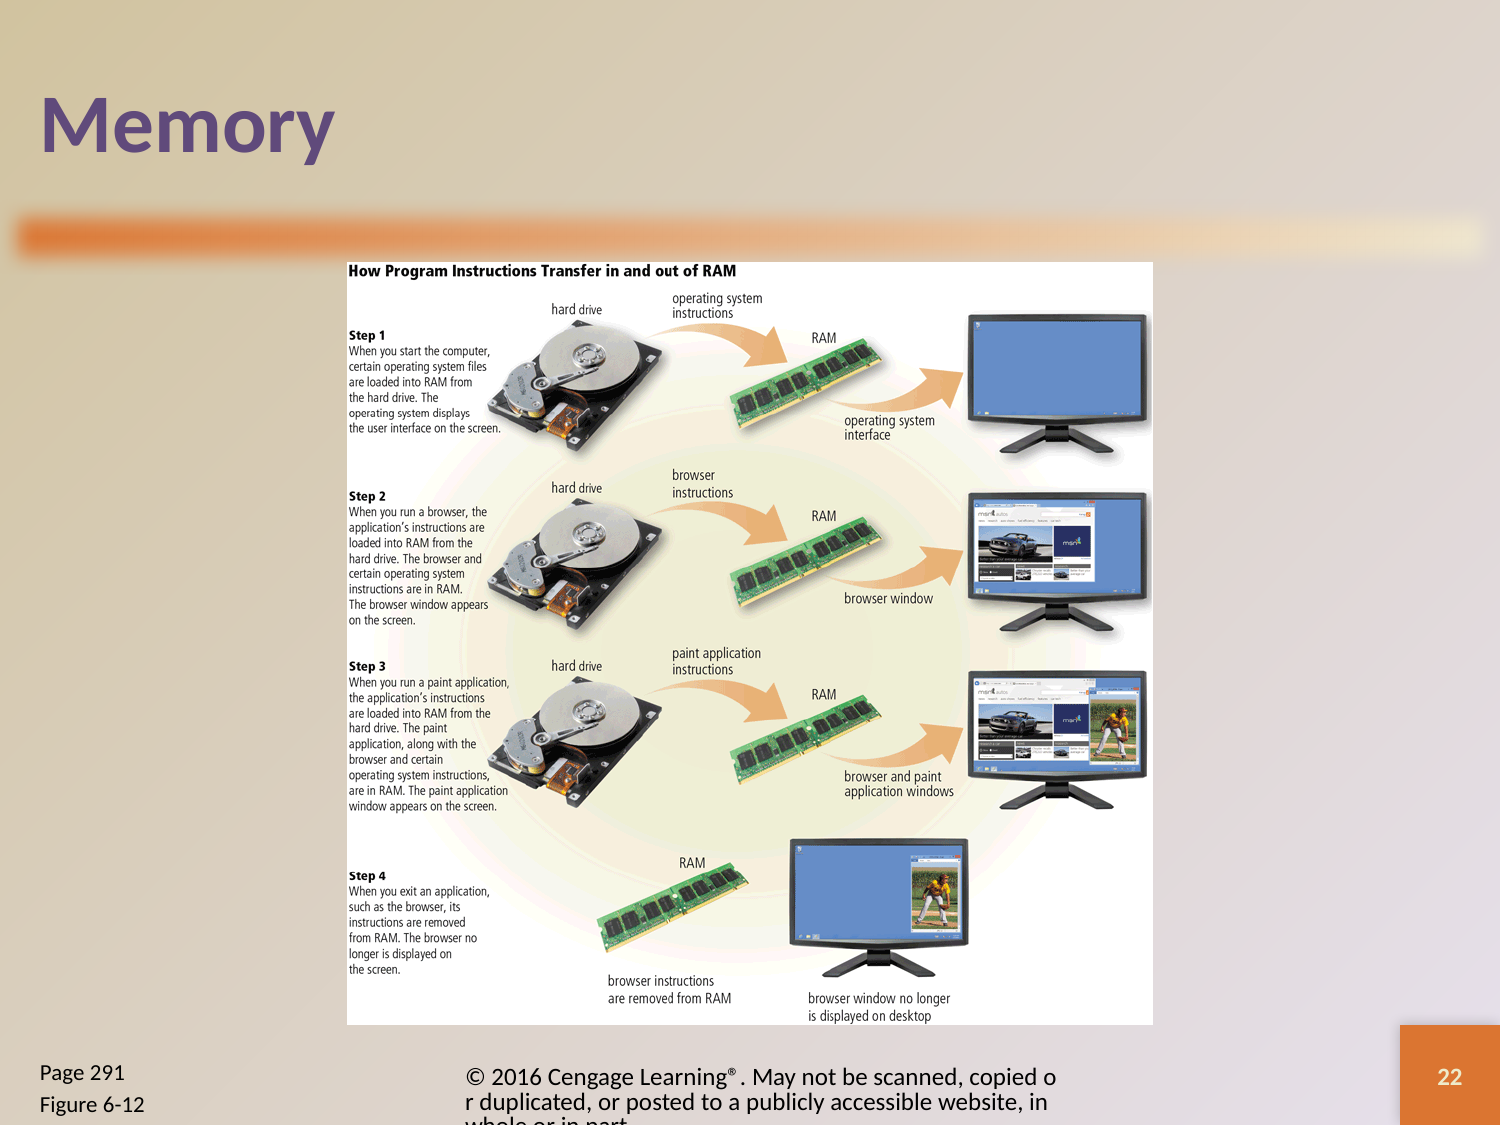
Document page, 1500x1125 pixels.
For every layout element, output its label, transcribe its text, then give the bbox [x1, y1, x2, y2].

footer © 2016 Cengage Learning®. May not be scanned, copied or duplicated, or posted to a publicly accessible website, in whole or in part. [450, 1037, 1075, 1113]
title Memory [24, 24, 1475, 213]
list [347, 262, 1153, 1026]
slide_number 22 [1400, 1025, 1500, 1125]
list Page 291 Figure 6-12 [24, 1050, 300, 1125]
